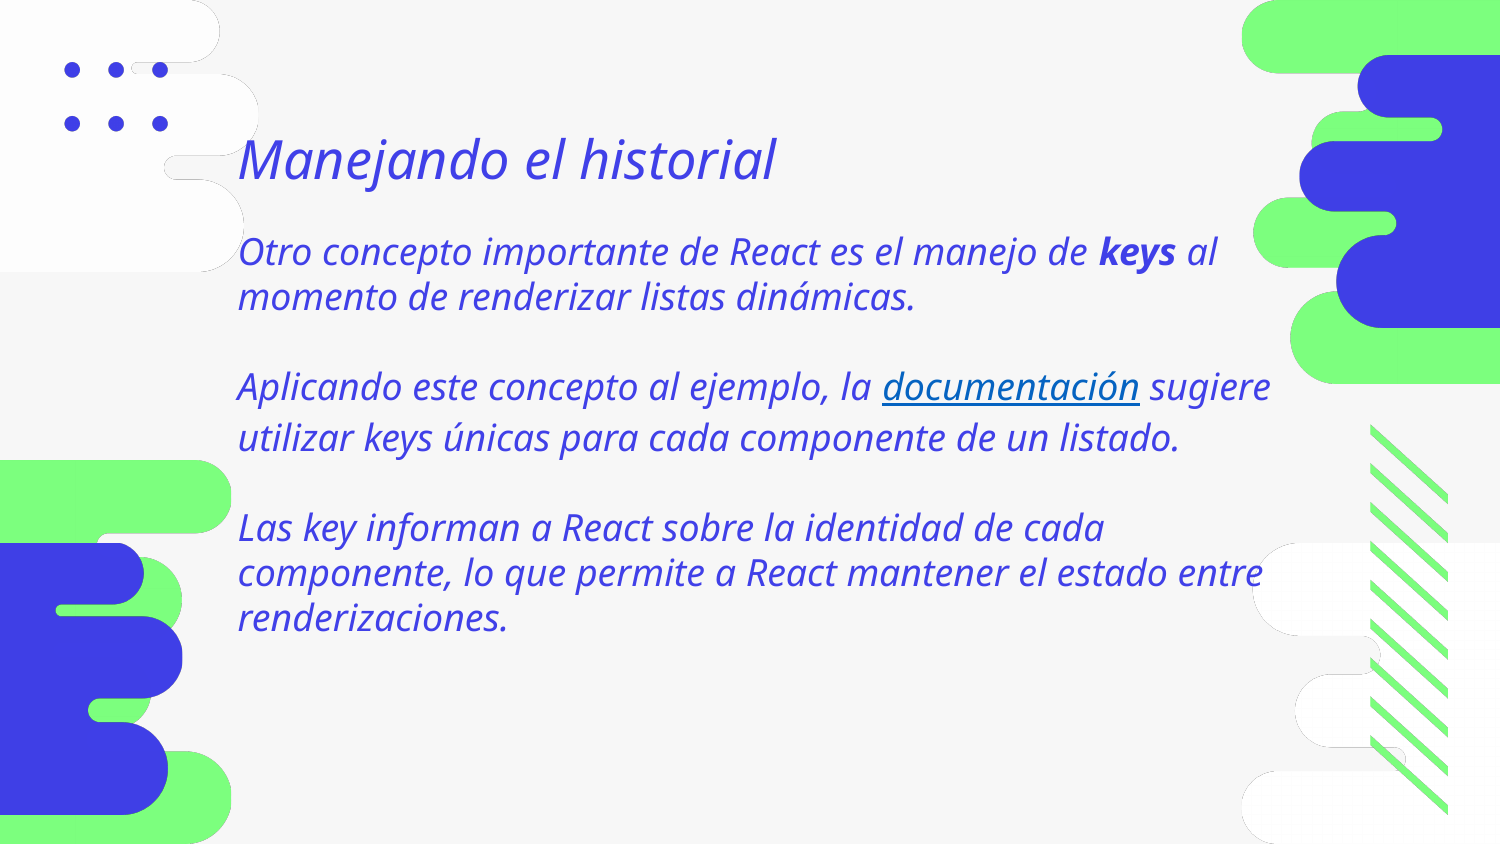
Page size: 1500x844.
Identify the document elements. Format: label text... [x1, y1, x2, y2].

picture [0, 460, 232, 844]
picture [1241, 0, 1500, 384]
text_box Manejando el historial [226, 119, 1274, 196]
picture [0, 0, 259, 272]
picture [1241, 425, 1500, 844]
text_box Otro concepto importante de React es el manejo de keys al momento de renderizar listas dinámicas. Aplicando este concepto al ejemplo, la documentación sugiere utilizar keys únicas para cada componente de un listado. Las key informan a React sobre la identidad de cada componente, lo que permite a React mantener el estado entre renderizaciones. [226, 222, 1306, 645]
